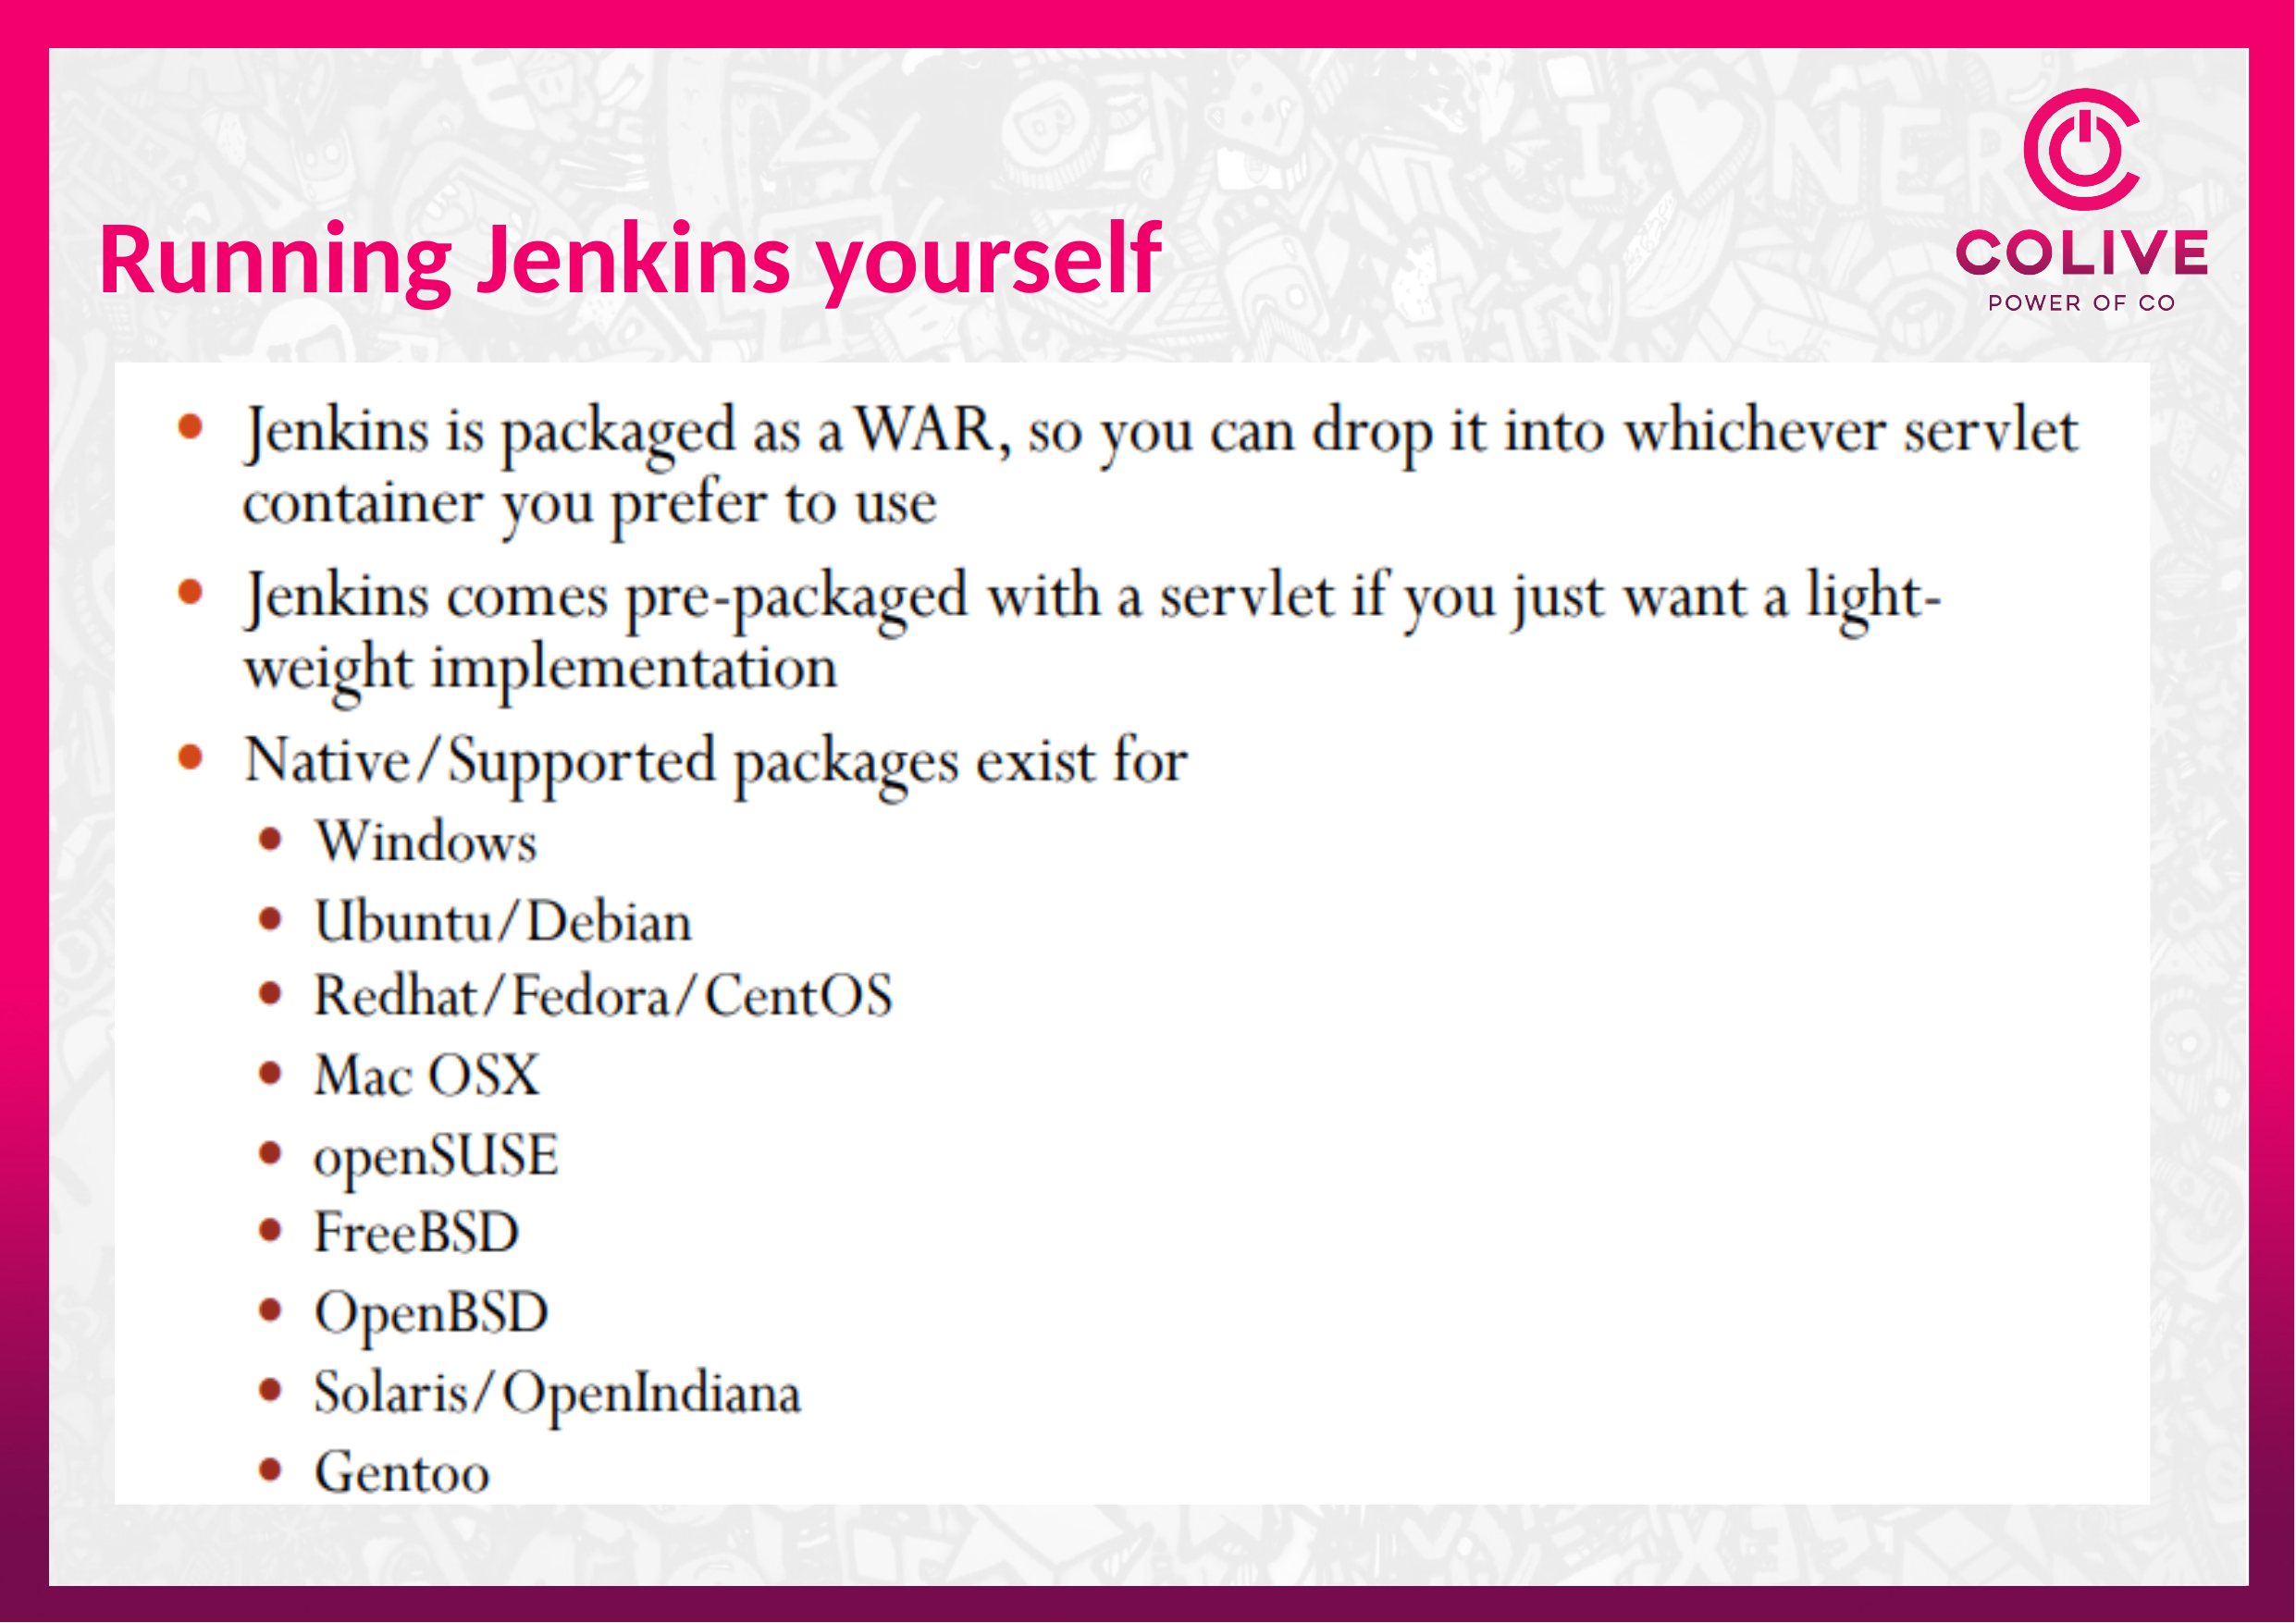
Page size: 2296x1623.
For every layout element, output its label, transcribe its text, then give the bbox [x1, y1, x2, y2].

text_box Running Jenkins yourself [95, 187, 1865, 326]
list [114, 363, 2151, 1506]
picture [0, 0, 2295, 1622]
